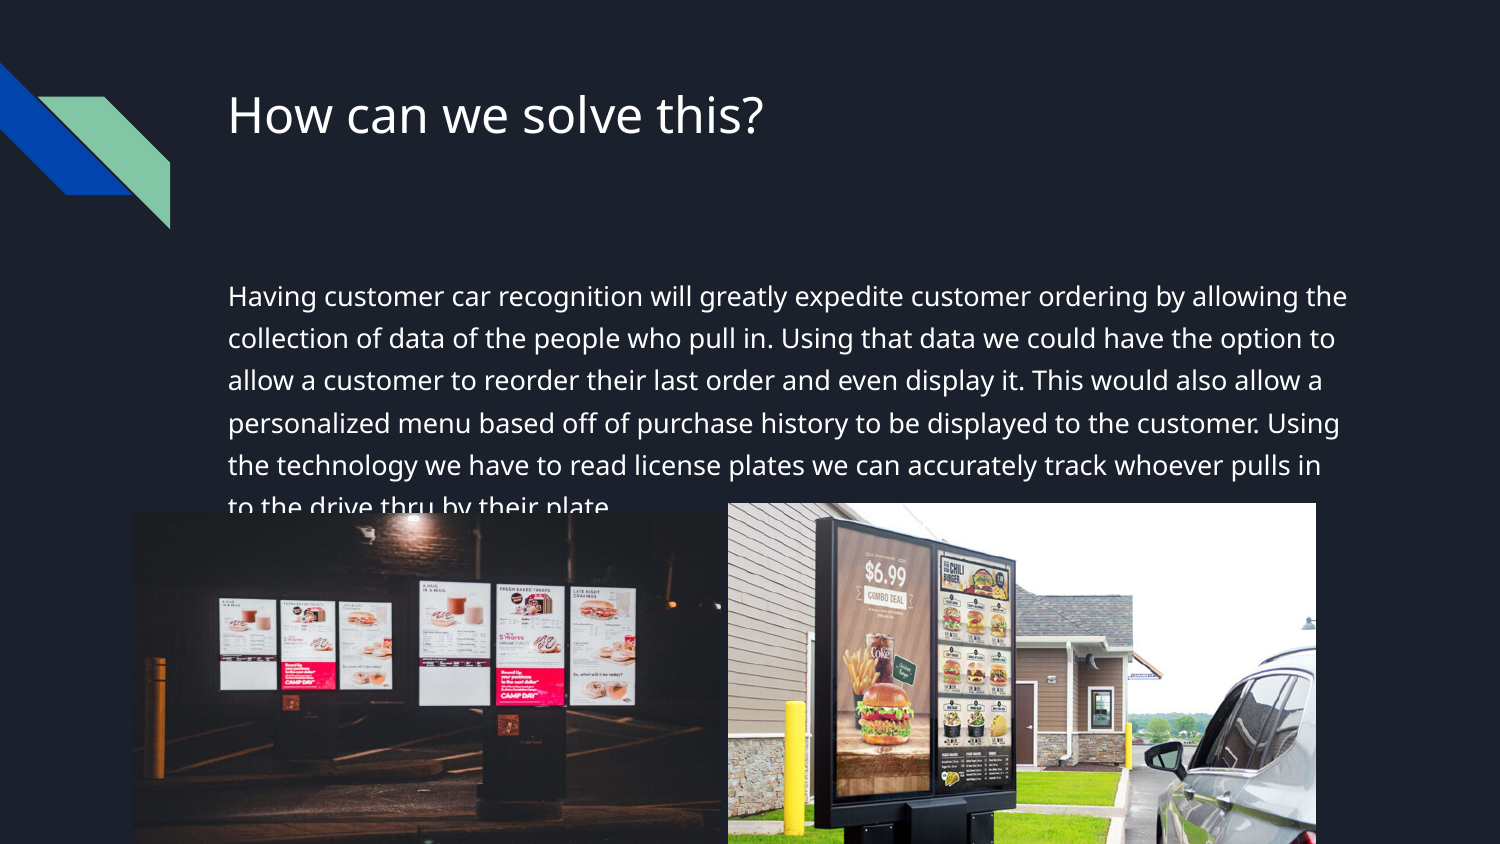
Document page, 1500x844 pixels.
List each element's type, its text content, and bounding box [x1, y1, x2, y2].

picture [133, 513, 721, 844]
title How can we solve this? [212, 64, 1368, 215]
list Having customer car recognition will greatly expedite customer ordering by allowing the collection of data of the people who pull in. Using that data we could have the option to allow a customer to reorder their last order and even display it. This would also allow a personalized menu based off of purchase history to be displayed to the customer. Using the technology we have to read license plates we can accurately track whoever pulls in to the drive thru by their plate. [212, 257, 1368, 735]
picture [728, 502, 1316, 844]
